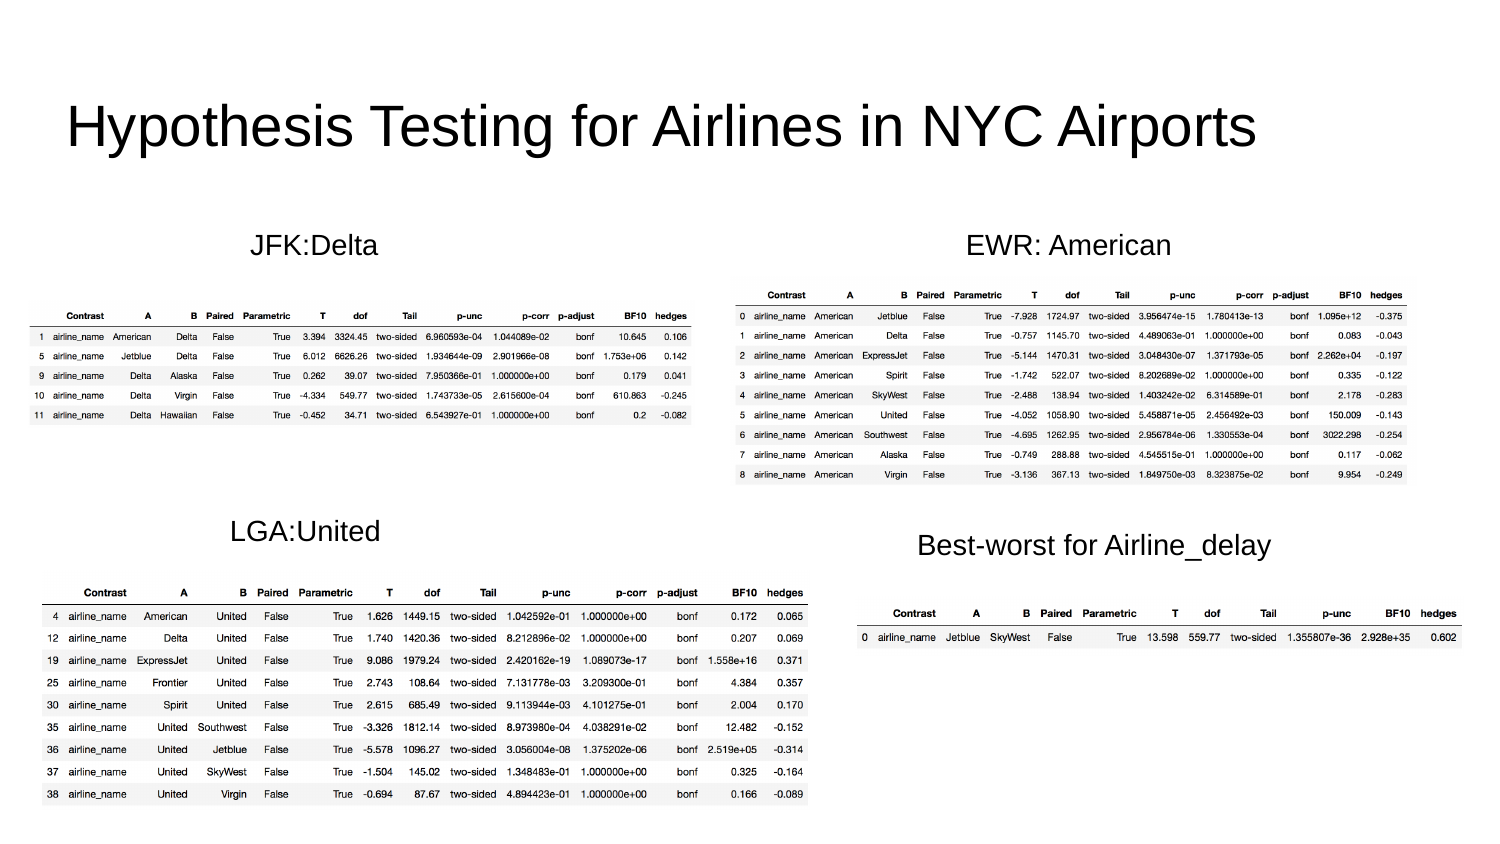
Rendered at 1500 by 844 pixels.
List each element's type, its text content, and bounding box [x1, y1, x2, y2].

picture [28, 300, 695, 428]
title Hypothesis Testing for Airlines in NYC Airports [51, 72, 1449, 167]
text_box Best-worst for Airline_delay [902, 511, 1395, 571]
text_box LGA:United [214, 497, 489, 557]
picture [730, 276, 1417, 486]
text_box JFK:Delta [235, 211, 510, 271]
text_box EWR: American [950, 211, 1225, 271]
picture [42, 570, 810, 811]
picture [855, 596, 1465, 656]
